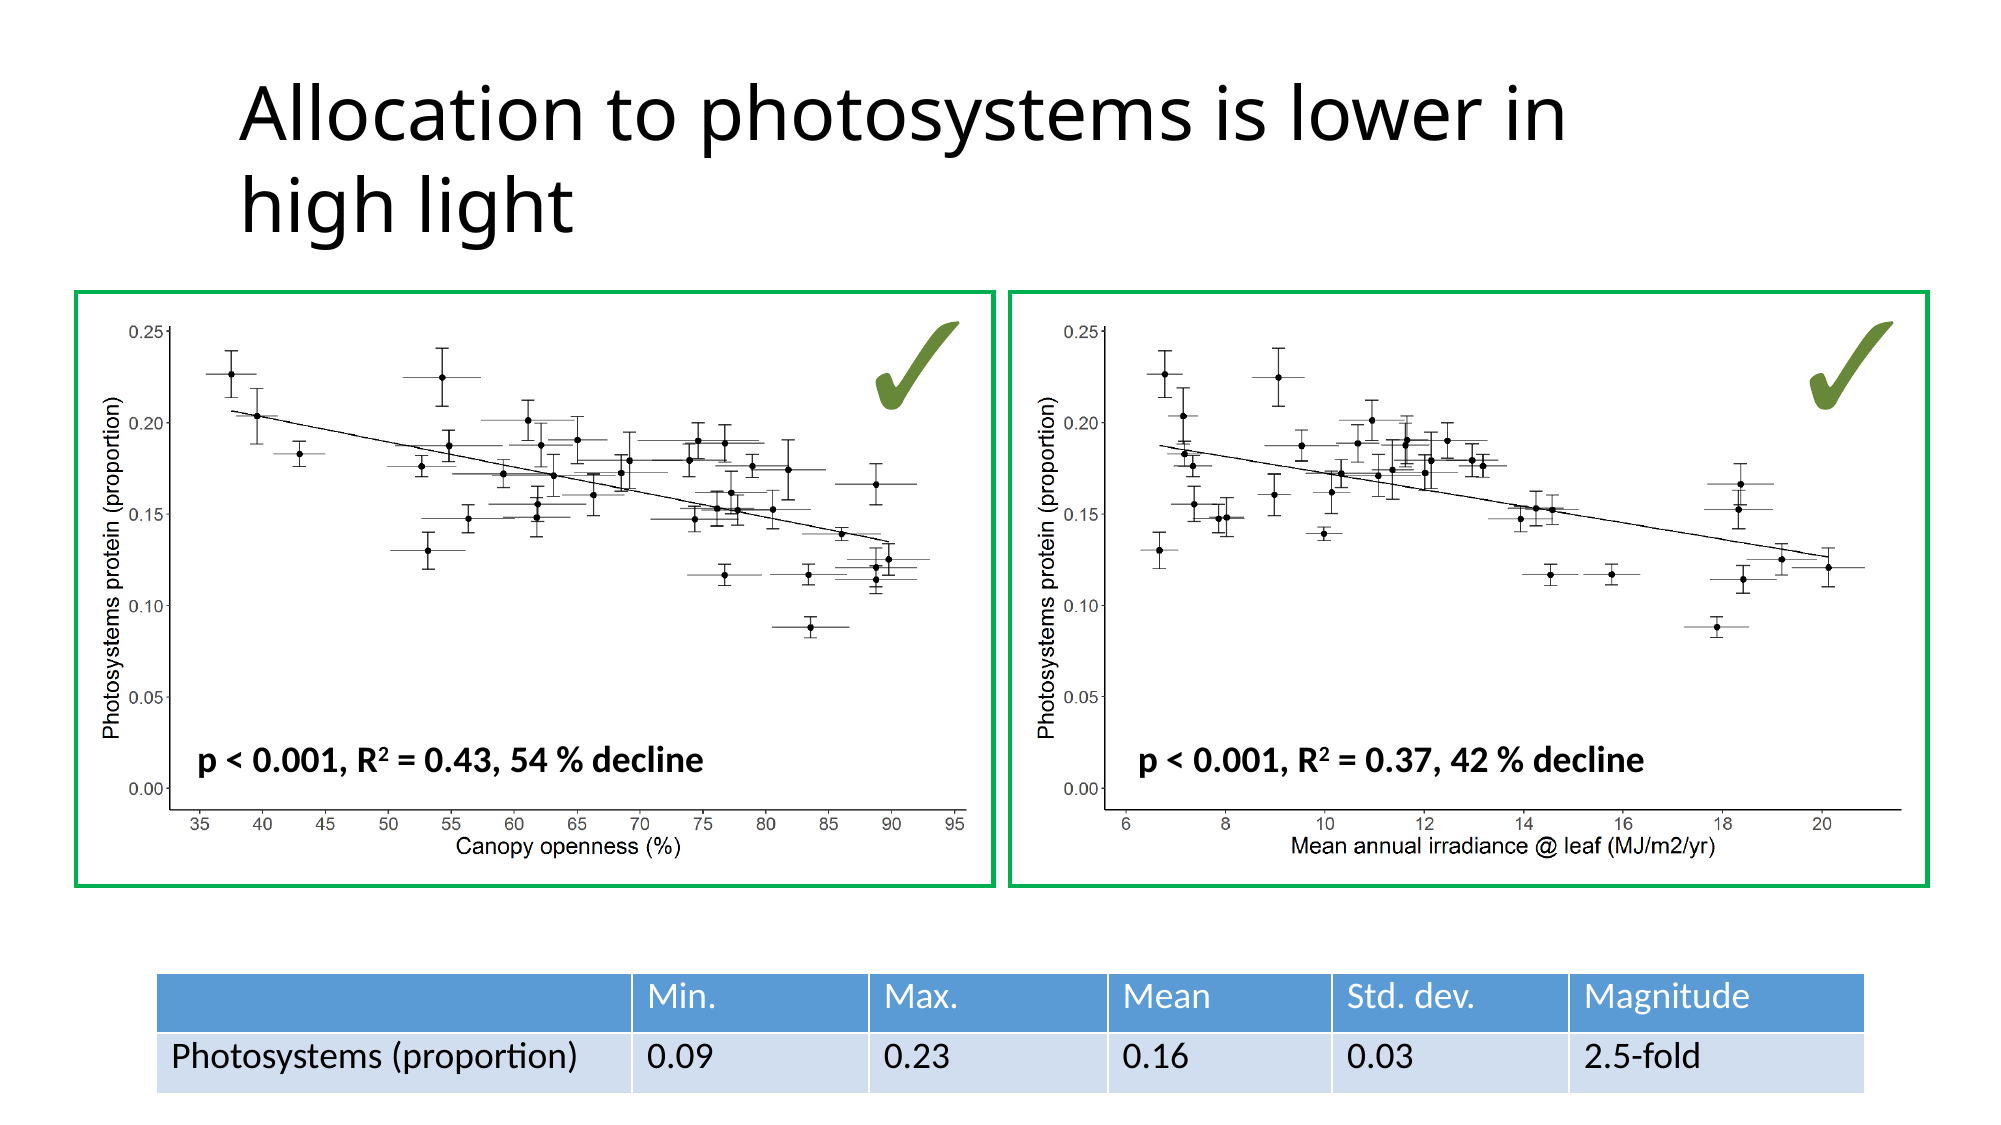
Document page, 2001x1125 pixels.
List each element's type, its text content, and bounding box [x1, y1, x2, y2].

text_box [1009, 291, 1928, 887]
table_header Mean [1109, 974, 1331, 1032]
picture [95, 291, 992, 863]
table_header Max. [870, 974, 1107, 1032]
table_cell 0.09 [633, 1034, 868, 1093]
table_header [157, 974, 631, 1032]
text_box [75, 291, 995, 887]
table_header Std. dev. [1333, 974, 1568, 1032]
table_cell Photosystems (proportion) [157, 1034, 631, 1093]
table_cell 0.16 [1109, 1034, 1331, 1093]
picture [1030, 291, 1926, 863]
table_header Magnitude [1570, 974, 1864, 1032]
table_cell 2.5-fold [1570, 1034, 1864, 1093]
text_box Allocation to photosystems is lower in high light [224, 50, 1759, 268]
table_cell 0.03 [1333, 1034, 1568, 1093]
table_header Min. [633, 974, 868, 1032]
table_cell 0.23 [870, 1034, 1107, 1093]
